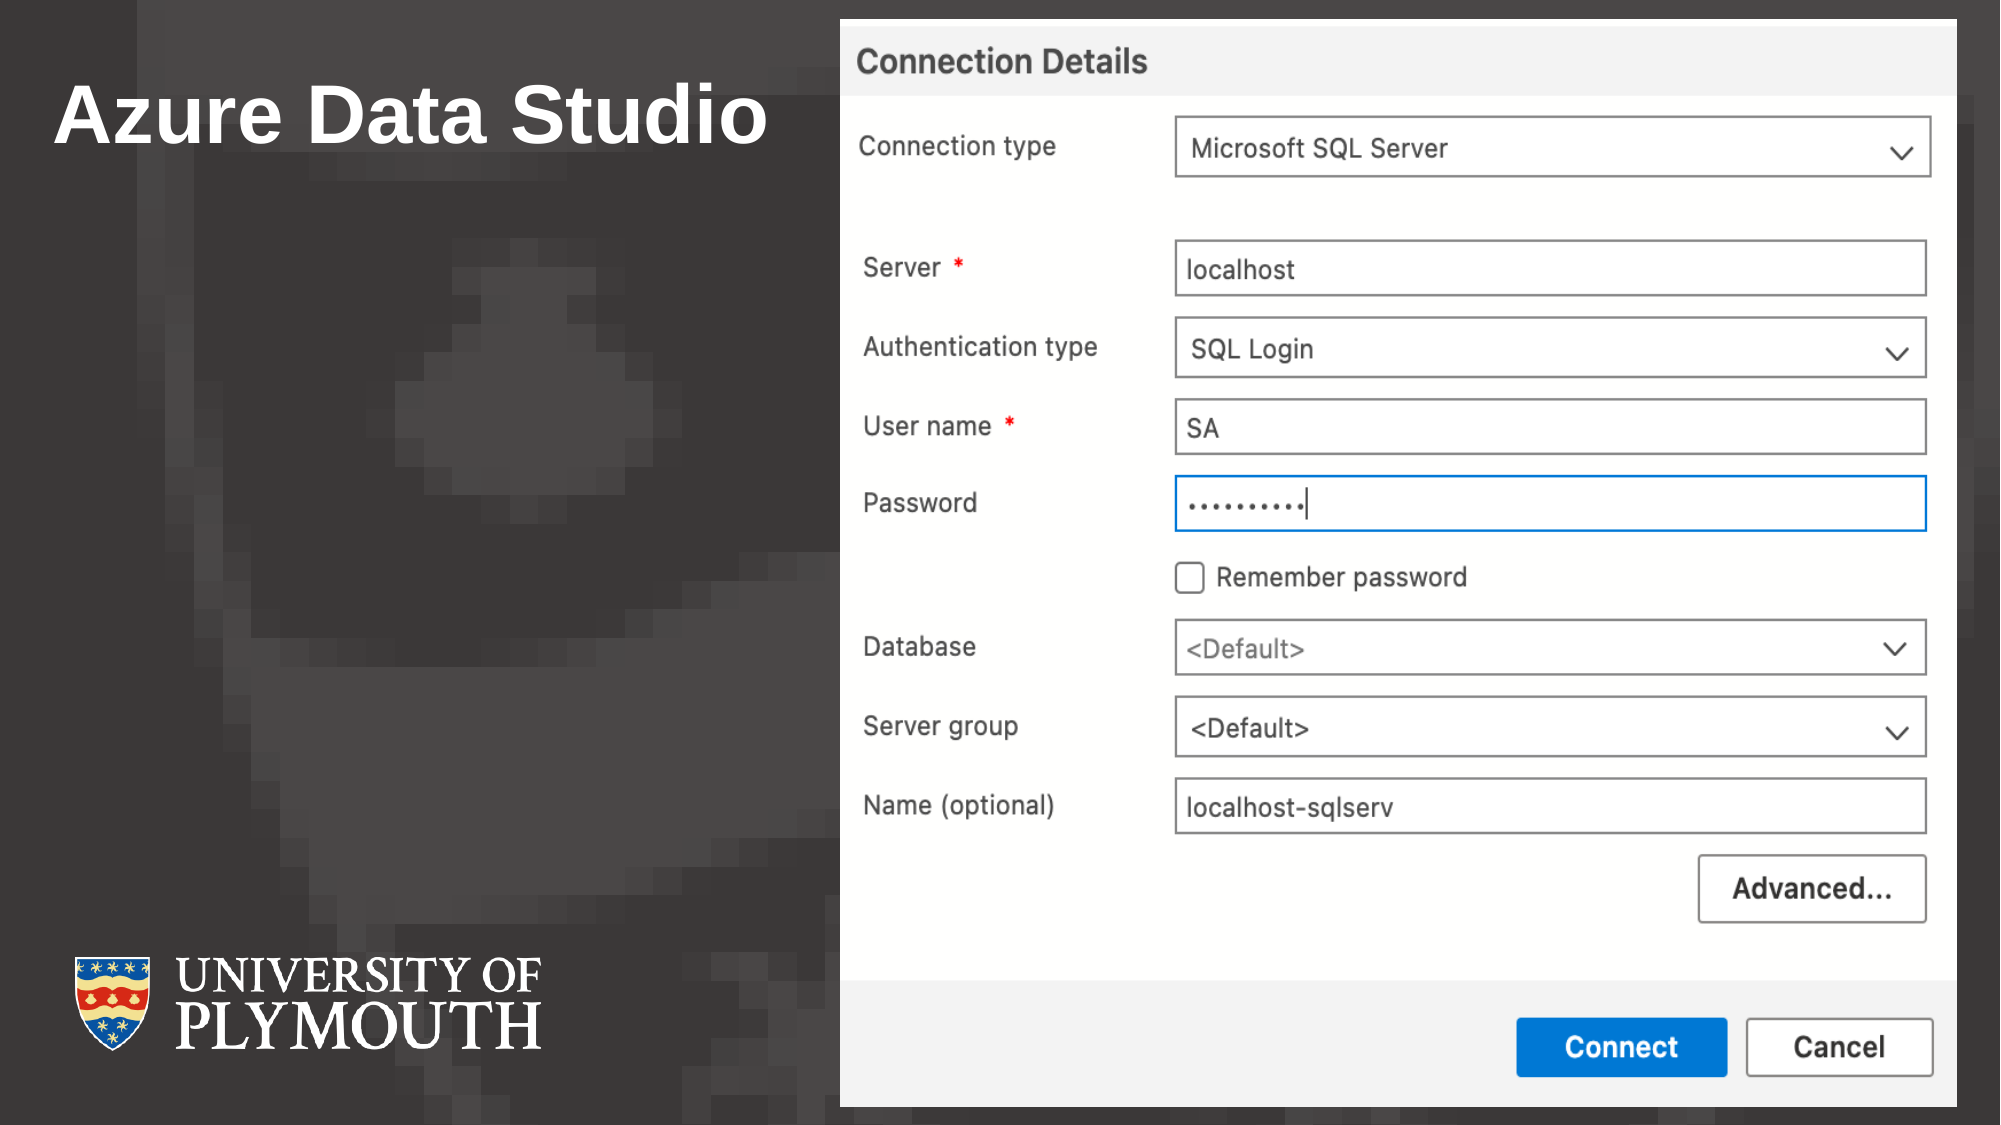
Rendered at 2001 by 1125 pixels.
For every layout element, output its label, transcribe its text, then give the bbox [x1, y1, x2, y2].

picture [75, 957, 541, 1053]
picture [839, 19, 1957, 1107]
title Azure Data Studio [37, 23, 839, 210]
